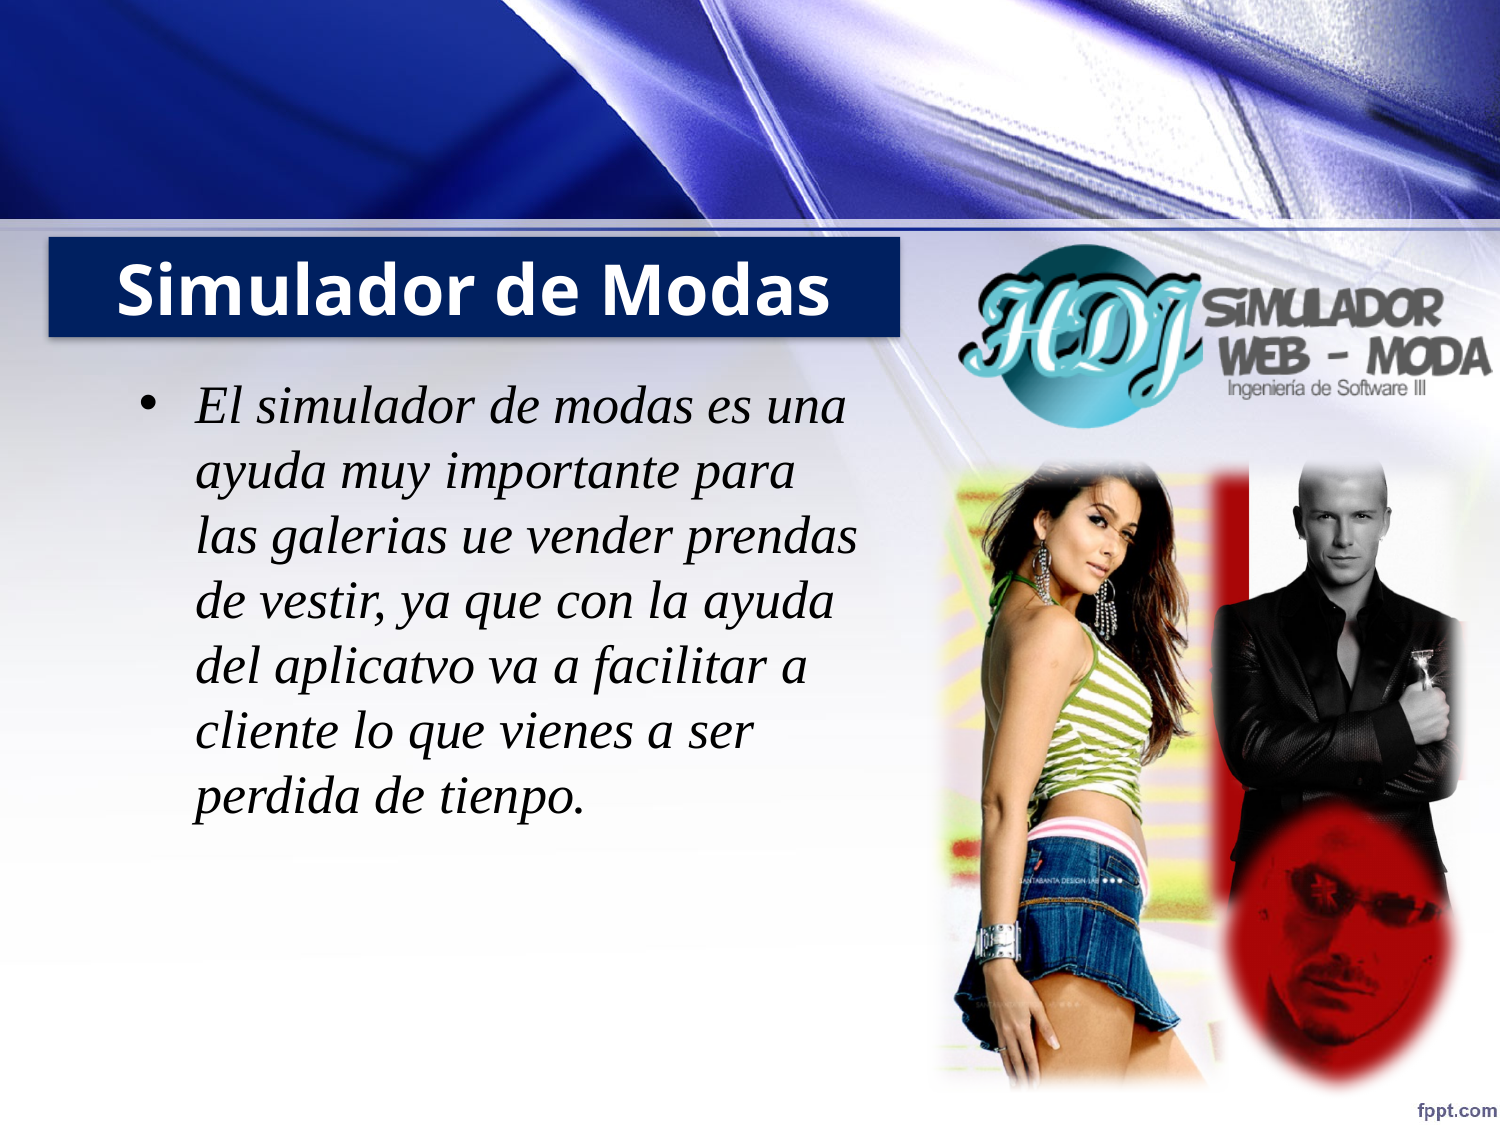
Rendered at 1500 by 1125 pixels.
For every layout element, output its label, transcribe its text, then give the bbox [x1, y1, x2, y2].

title Simulador de Modas [48, 236, 901, 338]
list El simulador de modas es una ayuda muy importante para las galerias ue vender prendas de vestir, ya que con la ayuda del aplicatvo va a facilitar a cliente lo que vienes a ser perdida de tienpo. [123, 362, 876, 864]
picture [0, 0, 1500, 1125]
